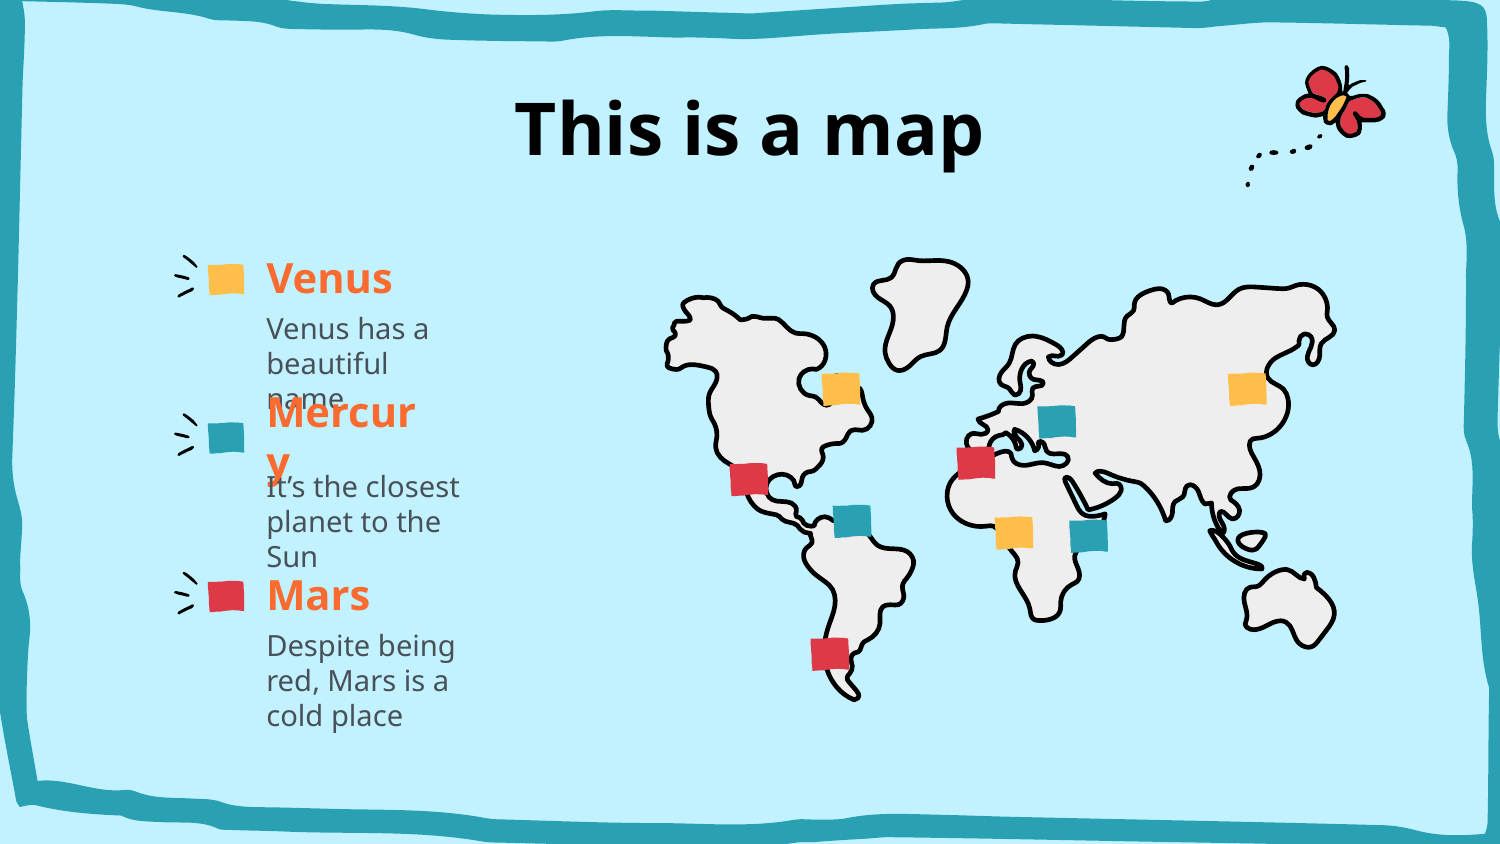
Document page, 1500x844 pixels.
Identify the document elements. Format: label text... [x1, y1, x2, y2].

text_box Venus has a beautiful name [251, 295, 490, 393]
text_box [1245, 64, 1386, 188]
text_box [158, 569, 245, 619]
text_box Despite being red, Mars is a cold place [251, 612, 490, 710]
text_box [158, 410, 245, 461]
text_box Venus [251, 252, 442, 295]
title This is a map [164, 79, 1240, 174]
text_box Mars [251, 569, 442, 612]
text_box Mercury [251, 410, 442, 453]
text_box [158, 252, 245, 302]
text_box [665, 259, 1336, 701]
text_box It’s the closest planet to the Sun [251, 453, 490, 551]
